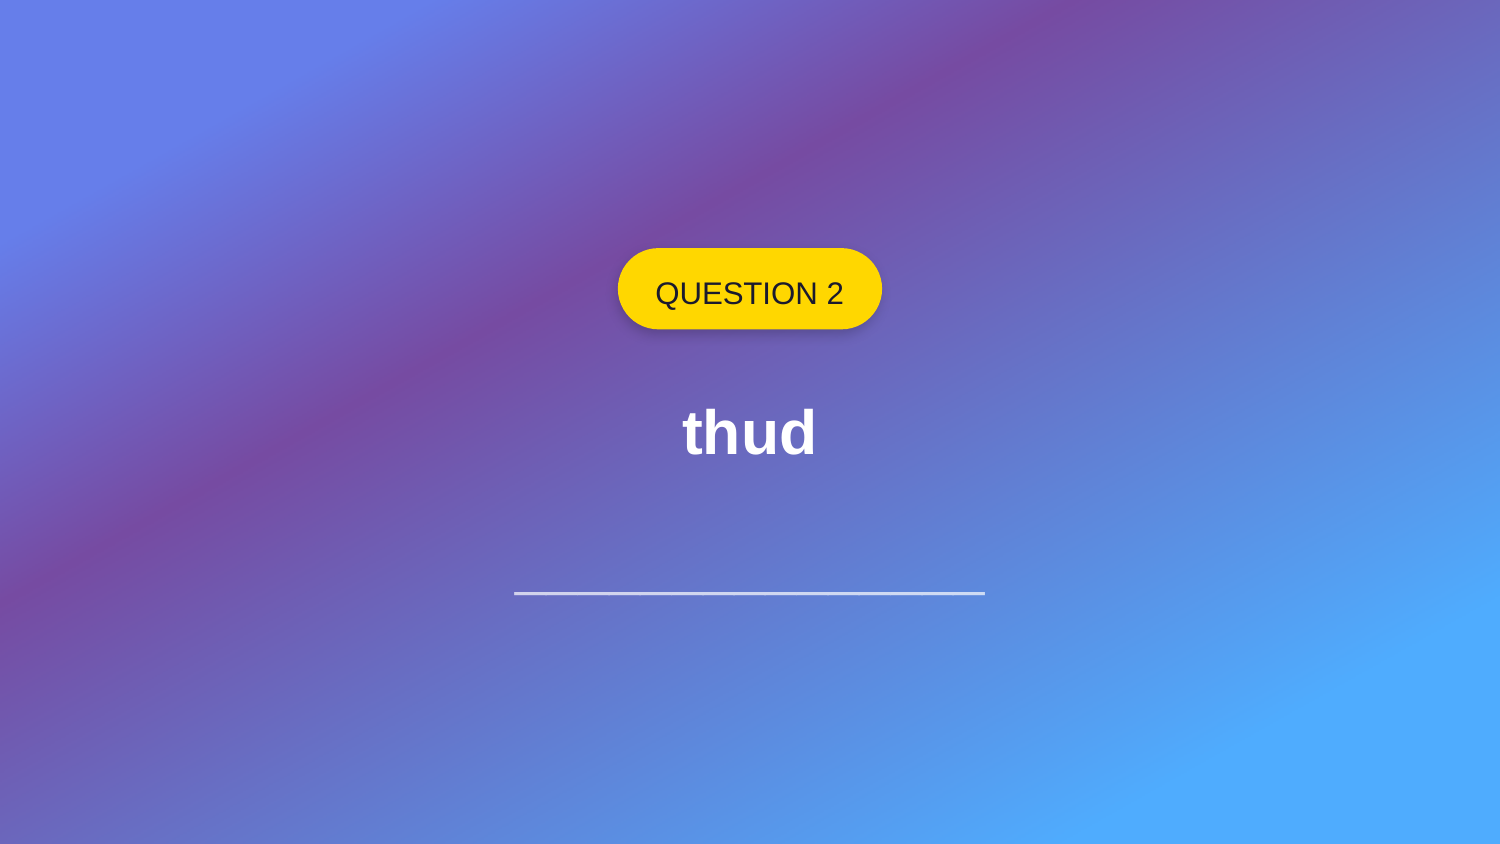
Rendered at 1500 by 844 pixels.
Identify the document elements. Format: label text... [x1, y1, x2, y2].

text_box thud [680, 379, 819, 467]
text_box [617, 248, 883, 330]
text_box QUESTION 2 [653, 266, 847, 311]
text_box _______________ [510, 516, 990, 596]
picture [0, 0, 1500, 844]
